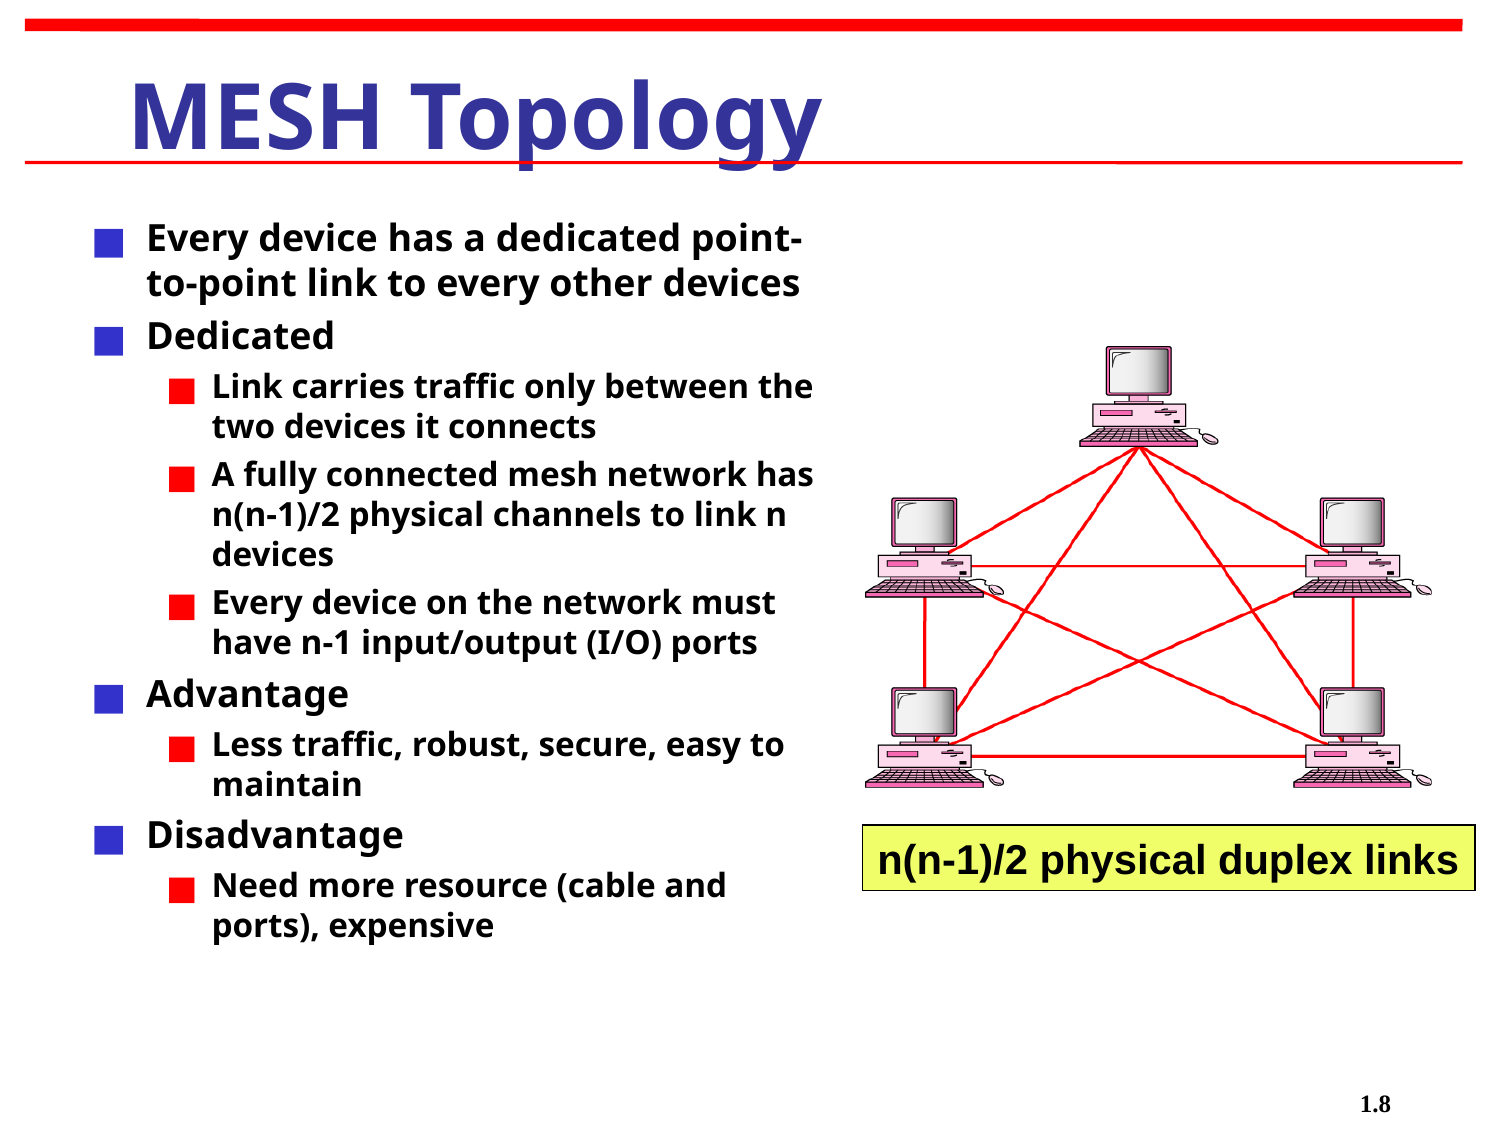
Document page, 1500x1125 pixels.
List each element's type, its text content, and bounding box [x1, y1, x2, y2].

text_box 1.8 [1344, 1049, 1500, 1125]
text_box n(n-1)/2 physical duplex links [862, 825, 1475, 891]
picture [865, 346, 1432, 788]
text_box Every device has a dedicated point-to-point link to every other devices Dedicated Link carries traffic only between the two devices it connects A fully connected mesh network has n(n-1)/2 physical channels to link n devices Every device on the network must have n-1 input/output (I/O) ports Advantage Less traffic, robust, secure, easy to maintain Disadvantage Need more resource (cable and ports), expensive [76, 205, 844, 1006]
text_box MESH Topology [112, 50, 1379, 140]
